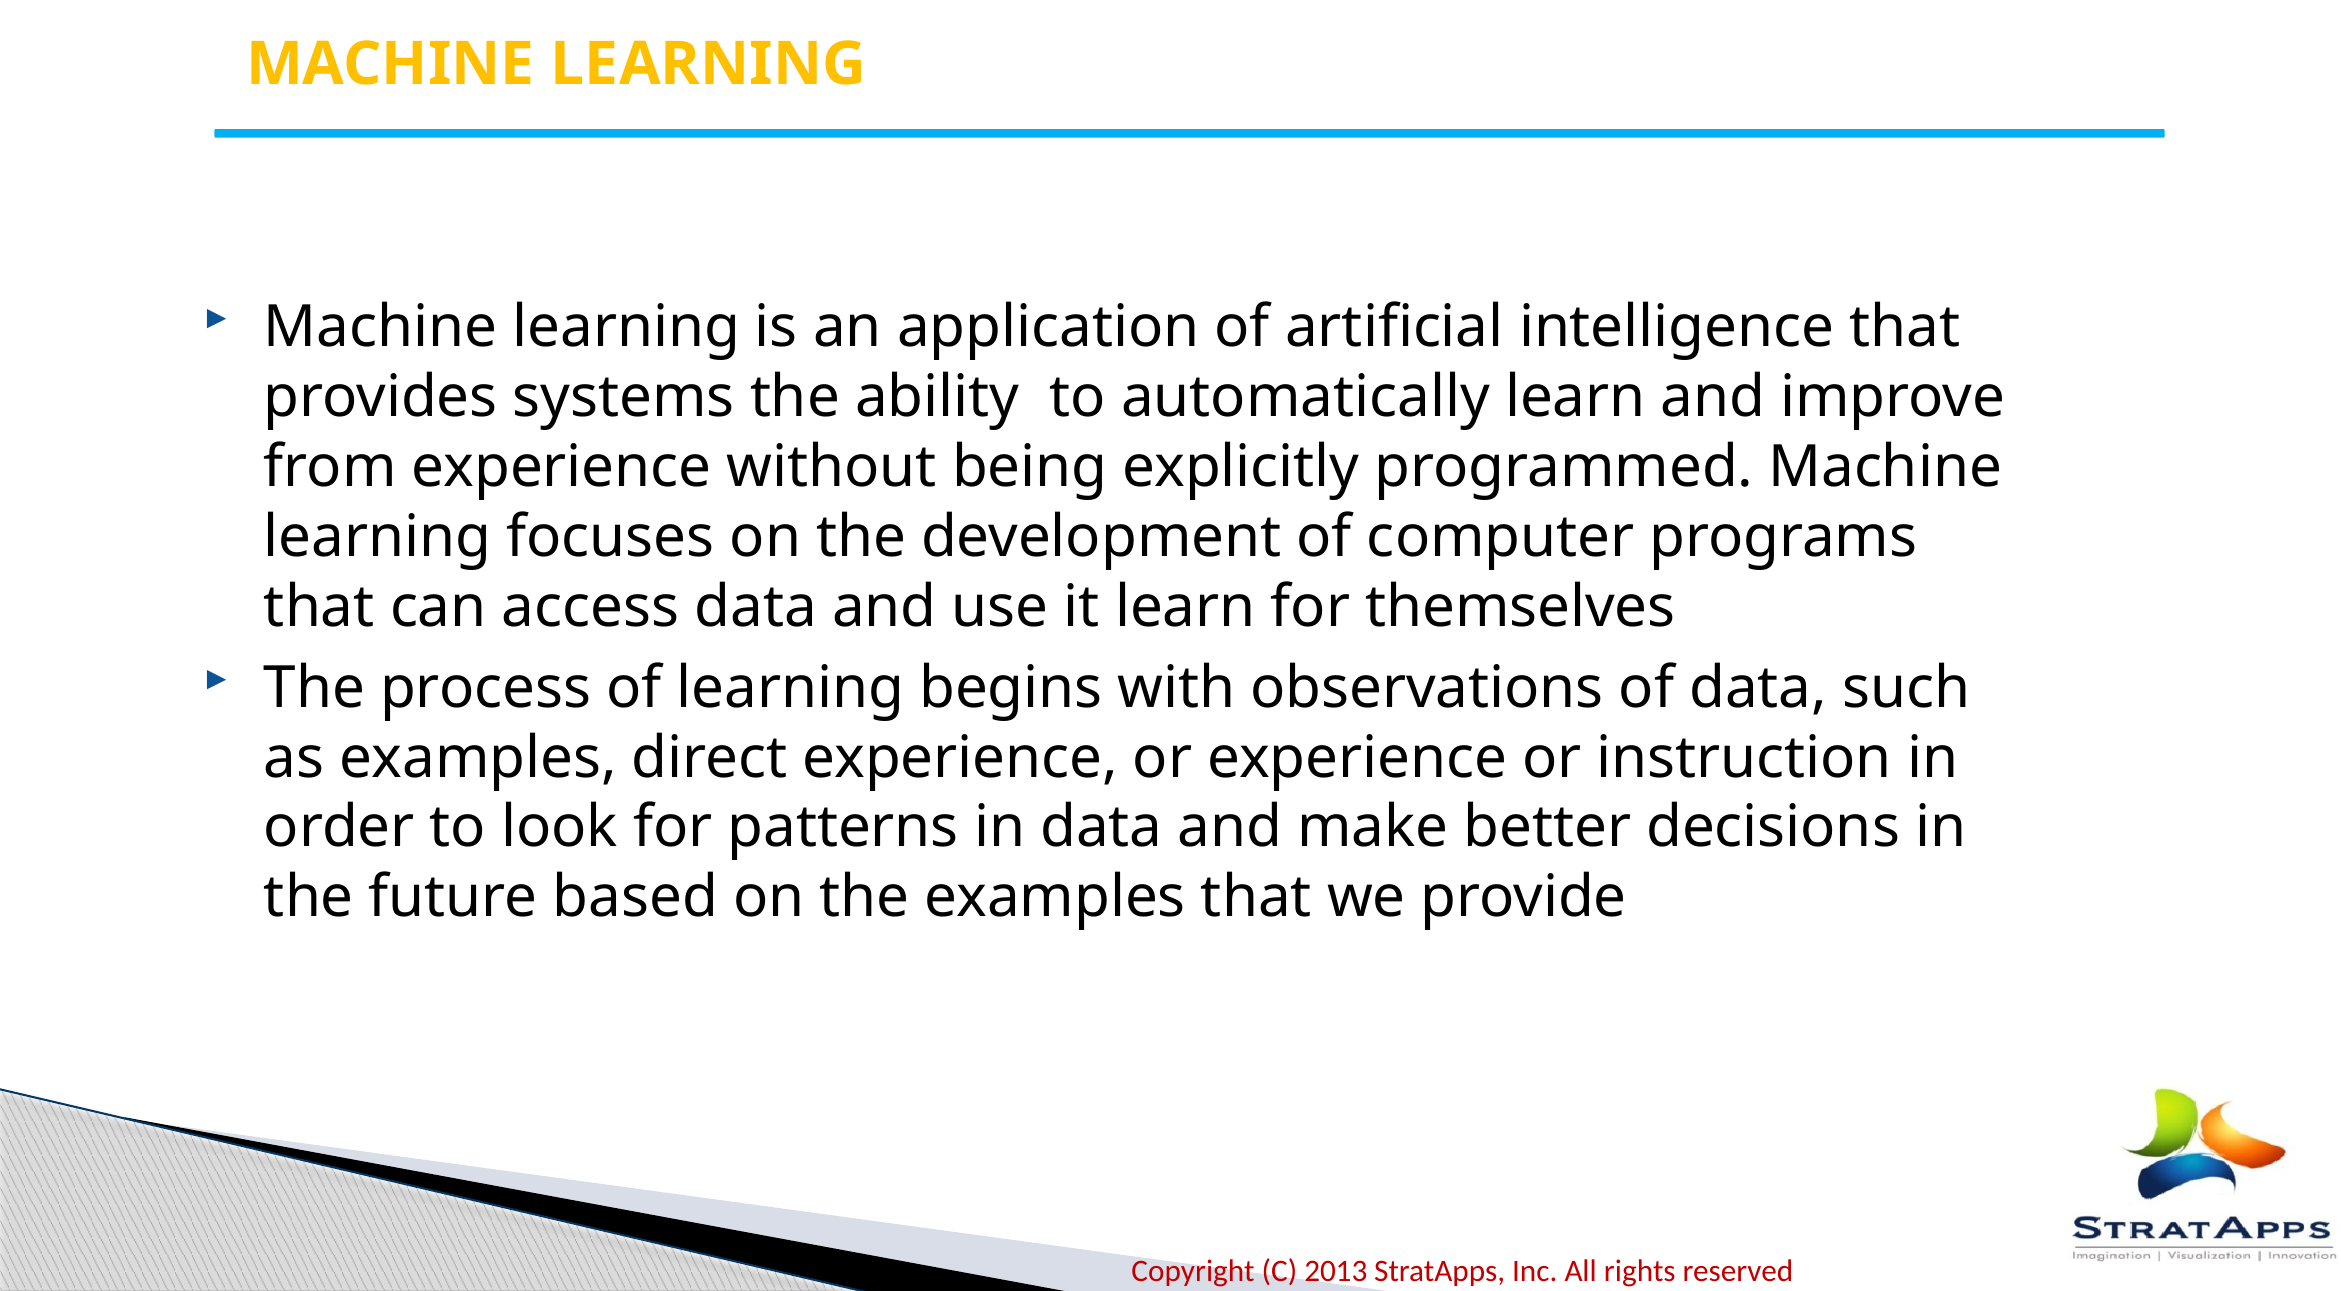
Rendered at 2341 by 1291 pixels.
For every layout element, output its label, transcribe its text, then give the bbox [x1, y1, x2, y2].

title MACHINE LEARNING [225, 13, 2107, 108]
picture [2067, 1060, 2341, 1291]
list Machine learning is an application of artificial intelligence that provides systems the ability to automatically learn and improve from experience without being explicitly programmed. Machine learning focuses on the development of computer programs that can access data and use it learn for themselves The process of learning begins with observations of data, such as examples, direct experience, or experience or instruction in order to look for patterns in data and make better decisions in the future based on the examples that we provide [130, 278, 2046, 973]
